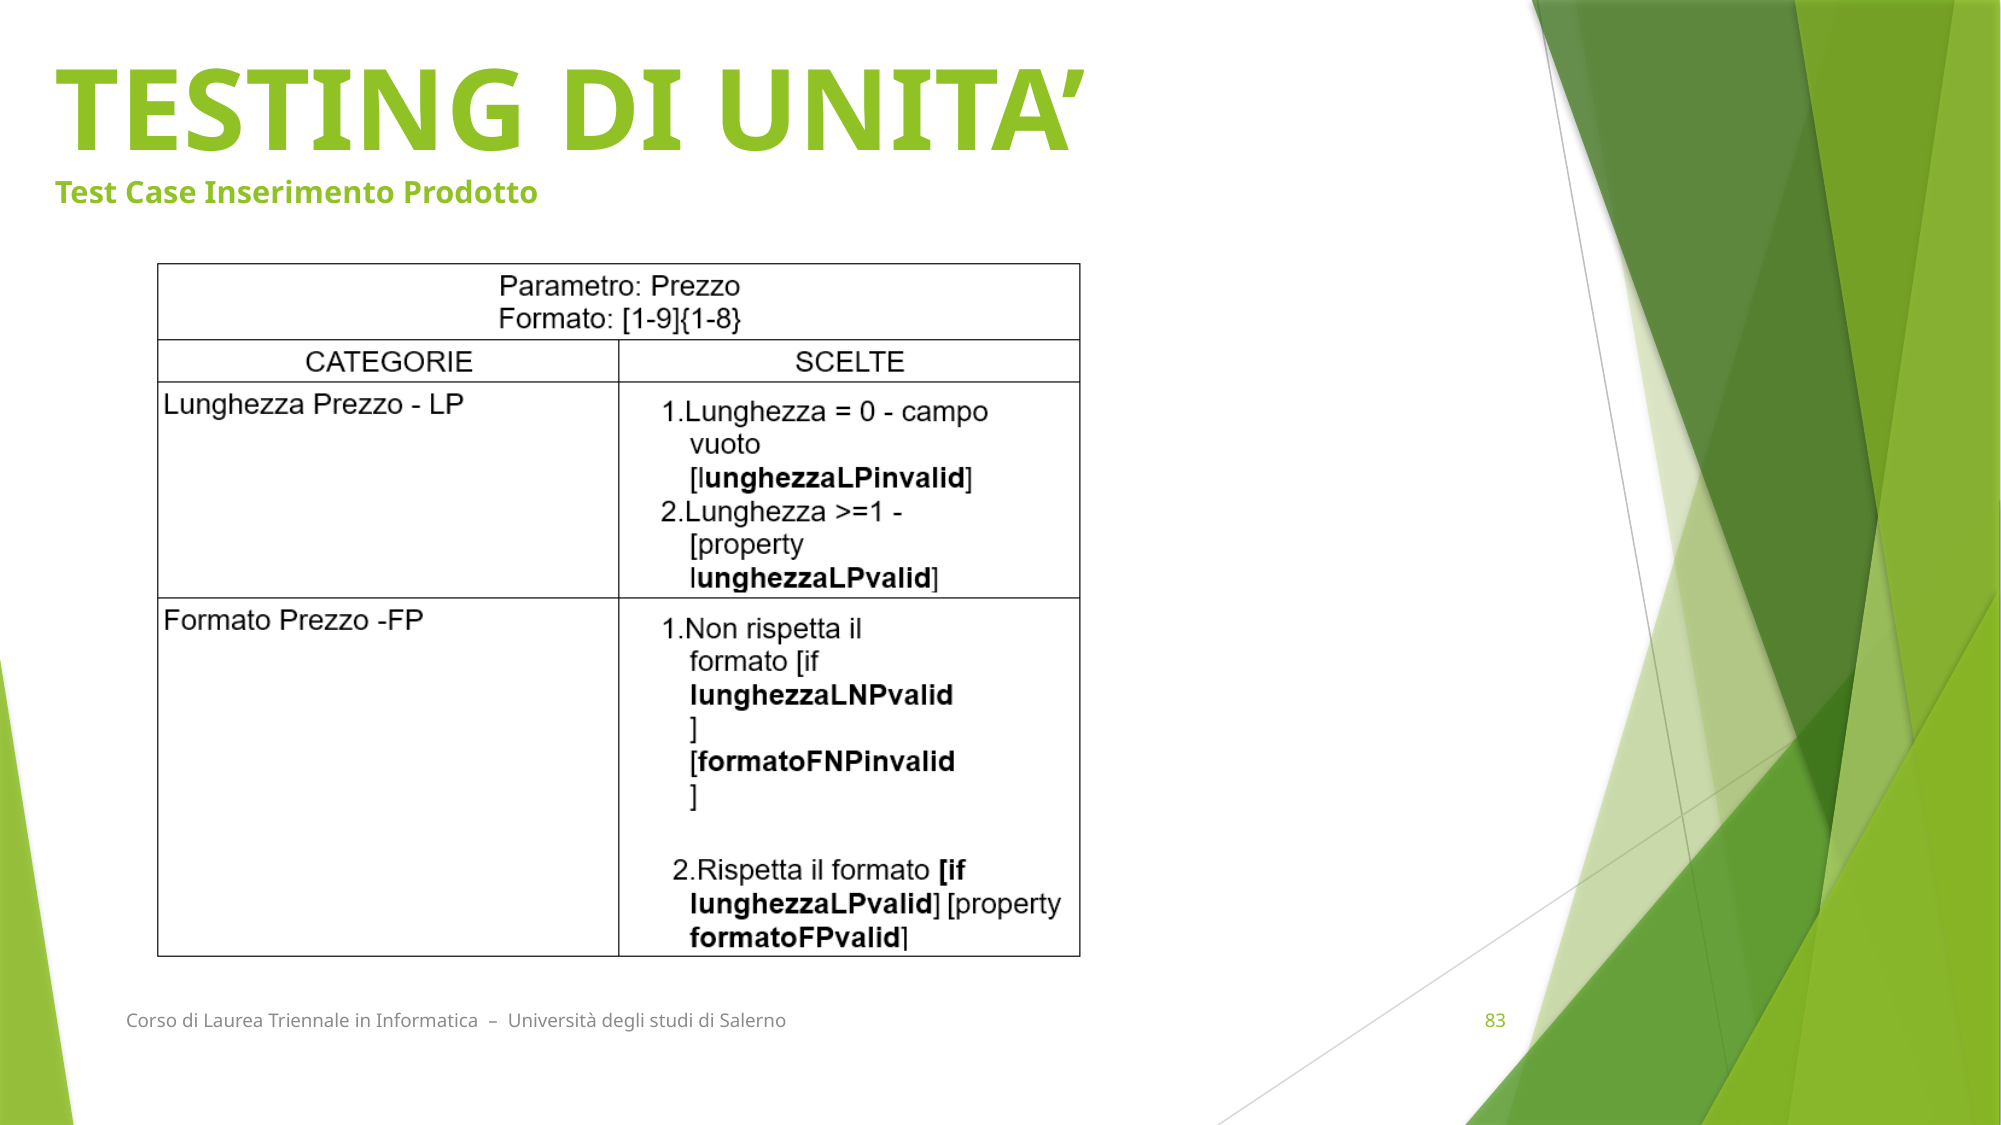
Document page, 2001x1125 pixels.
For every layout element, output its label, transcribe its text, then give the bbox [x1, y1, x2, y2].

footer Corso di Laurea Triennale in Informatica – Università degli studi di Salerno [111, 991, 1145, 1051]
slide_number 83 [1409, 991, 1522, 1051]
title TESTING DI UNITA’ Test Case Inserimento Prodotto [39, 29, 1451, 218]
picture [149, 262, 1089, 964]
